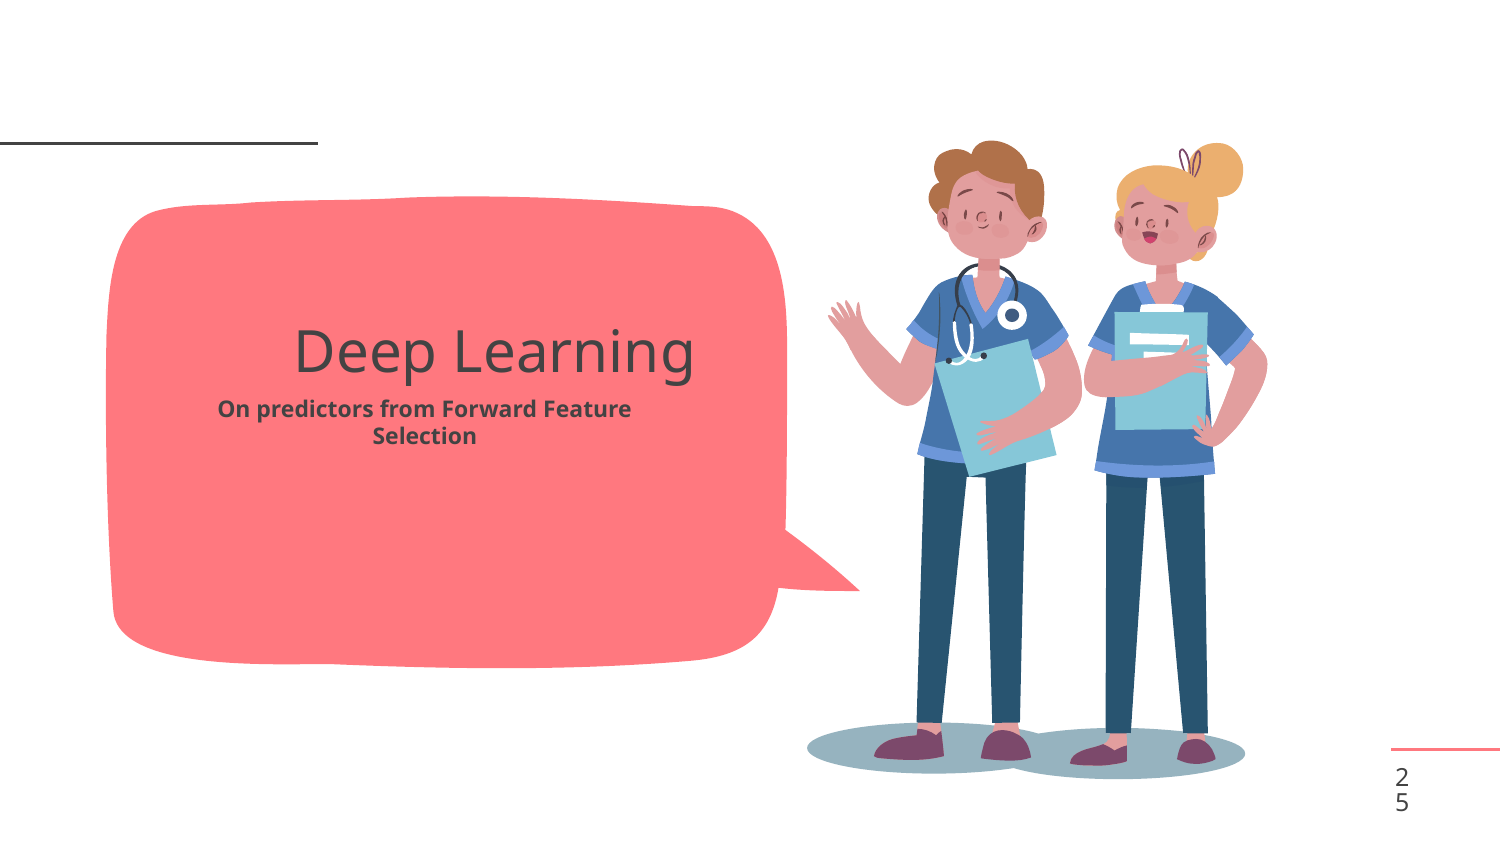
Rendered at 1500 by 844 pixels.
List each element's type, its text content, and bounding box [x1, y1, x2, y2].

title Deep Learning [172, 61, 807, 399]
slide_number 25 [1380, 745, 1432, 811]
subtitle On predictors from Forward Feature Selection [172, 399, 678, 673]
